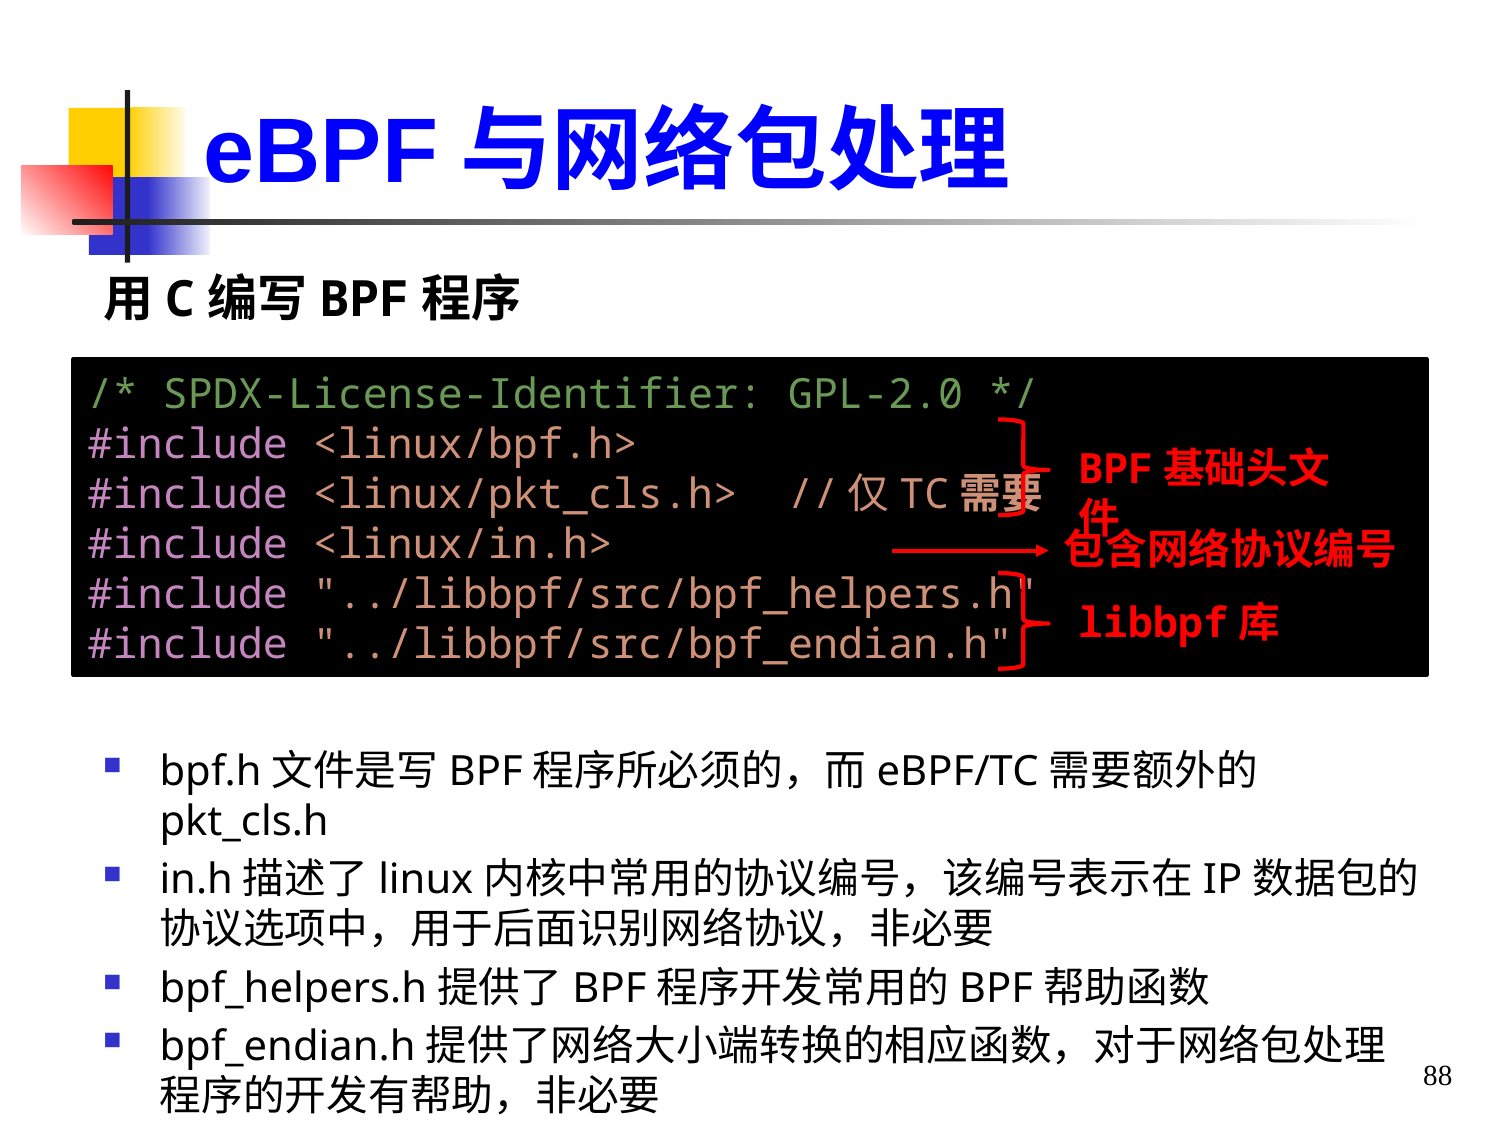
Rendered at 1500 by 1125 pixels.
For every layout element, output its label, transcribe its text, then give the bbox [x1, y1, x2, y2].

text_box libbpf库 [1063, 588, 1383, 653]
text_box eBPF与网络包处理 [188, 35, 1468, 208]
text_box bpf.h文件是写BPF程序所必须的，而eBPF/TC需要额外的pkt_cls.h in.h描述了linux内核中常用的协议编号，该编号表示在IP数据包的协议选项中，用于后面识别网络协议，非必要 bpf_helpers.h提供了BPF程序开发常用的BPF帮助函数 bpf_endian.h提供了网络大小端转换的相应函数，对于网络包处理程序的开发有帮助，非必要 [88, 736, 1443, 1125]
text_box BPF基础头文件 [1063, 434, 1383, 515]
text_box [998, 419, 1049, 516]
text_box /* SPDX-License-Identifier: GPL-2.0 */ #include <linux/bpf.h> #include <linux/pkt_cls.h> //仅TC需要 #include <linux/in.h> #include "../libbpf/src/bpf_helpers.h" #include "../libbpf/src/bpf_endian.h" [71, 357, 1429, 677]
text_box 包含网络协议编号 [1048, 515, 1427, 580]
text_box [998, 573, 1049, 669]
text_box 用C编写BPF程序 [88, 259, 963, 335]
slide_number 88 [1443, 1024, 1468, 1100]
